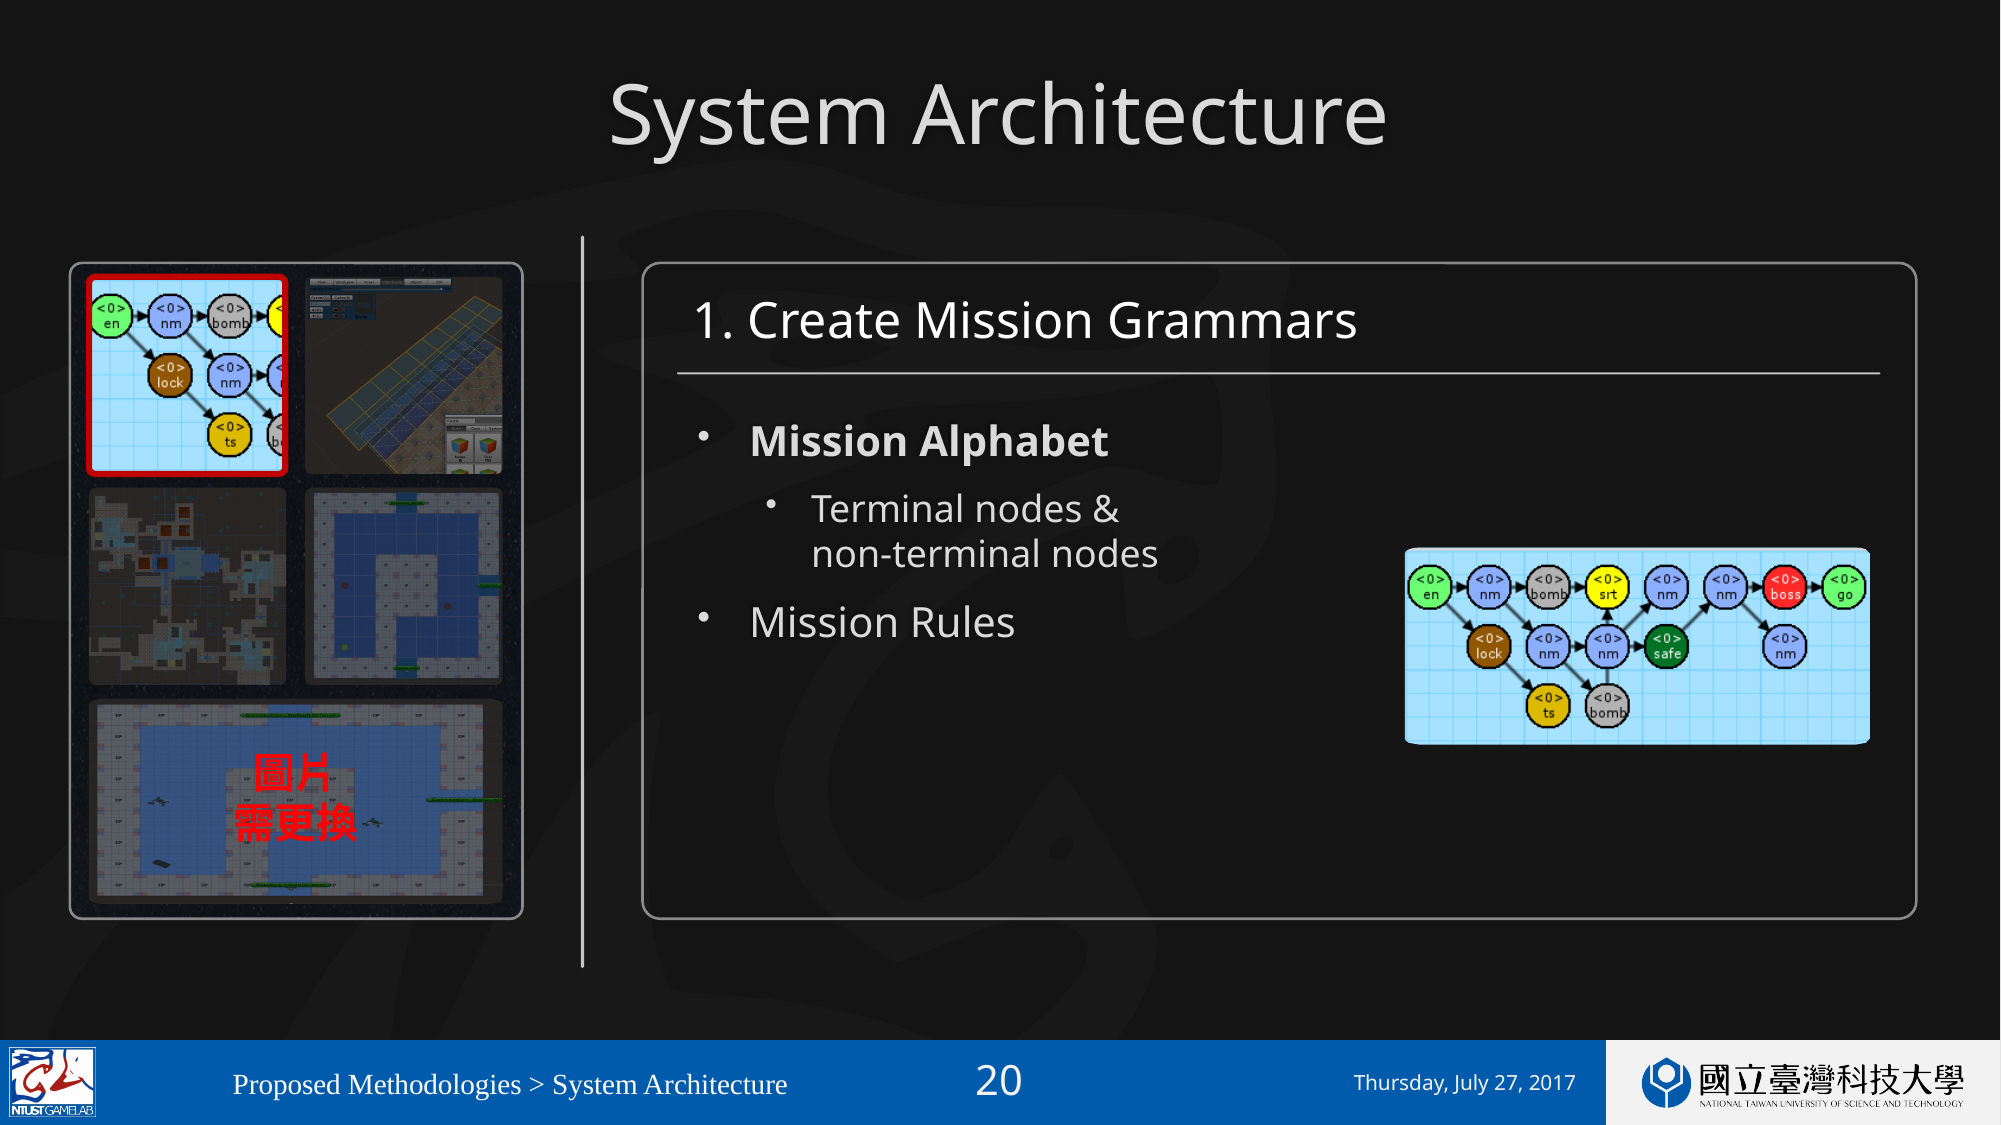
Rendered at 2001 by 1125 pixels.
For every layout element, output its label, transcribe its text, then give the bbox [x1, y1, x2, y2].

picture [0, 0, 2000, 1125]
footer Proposed Methodologies > System Architecture [103, 1052, 918, 1113]
picture [9, 1047, 96, 1117]
text_box [68, 261, 524, 921]
text_box [641, 261, 1918, 921]
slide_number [1081, 1052, 1591, 1113]
text_box 1. Create Mission Grammars [677, 280, 1880, 356]
slide_number 20 [937, 1052, 1061, 1113]
title System Architecture [149, 44, 1849, 179]
